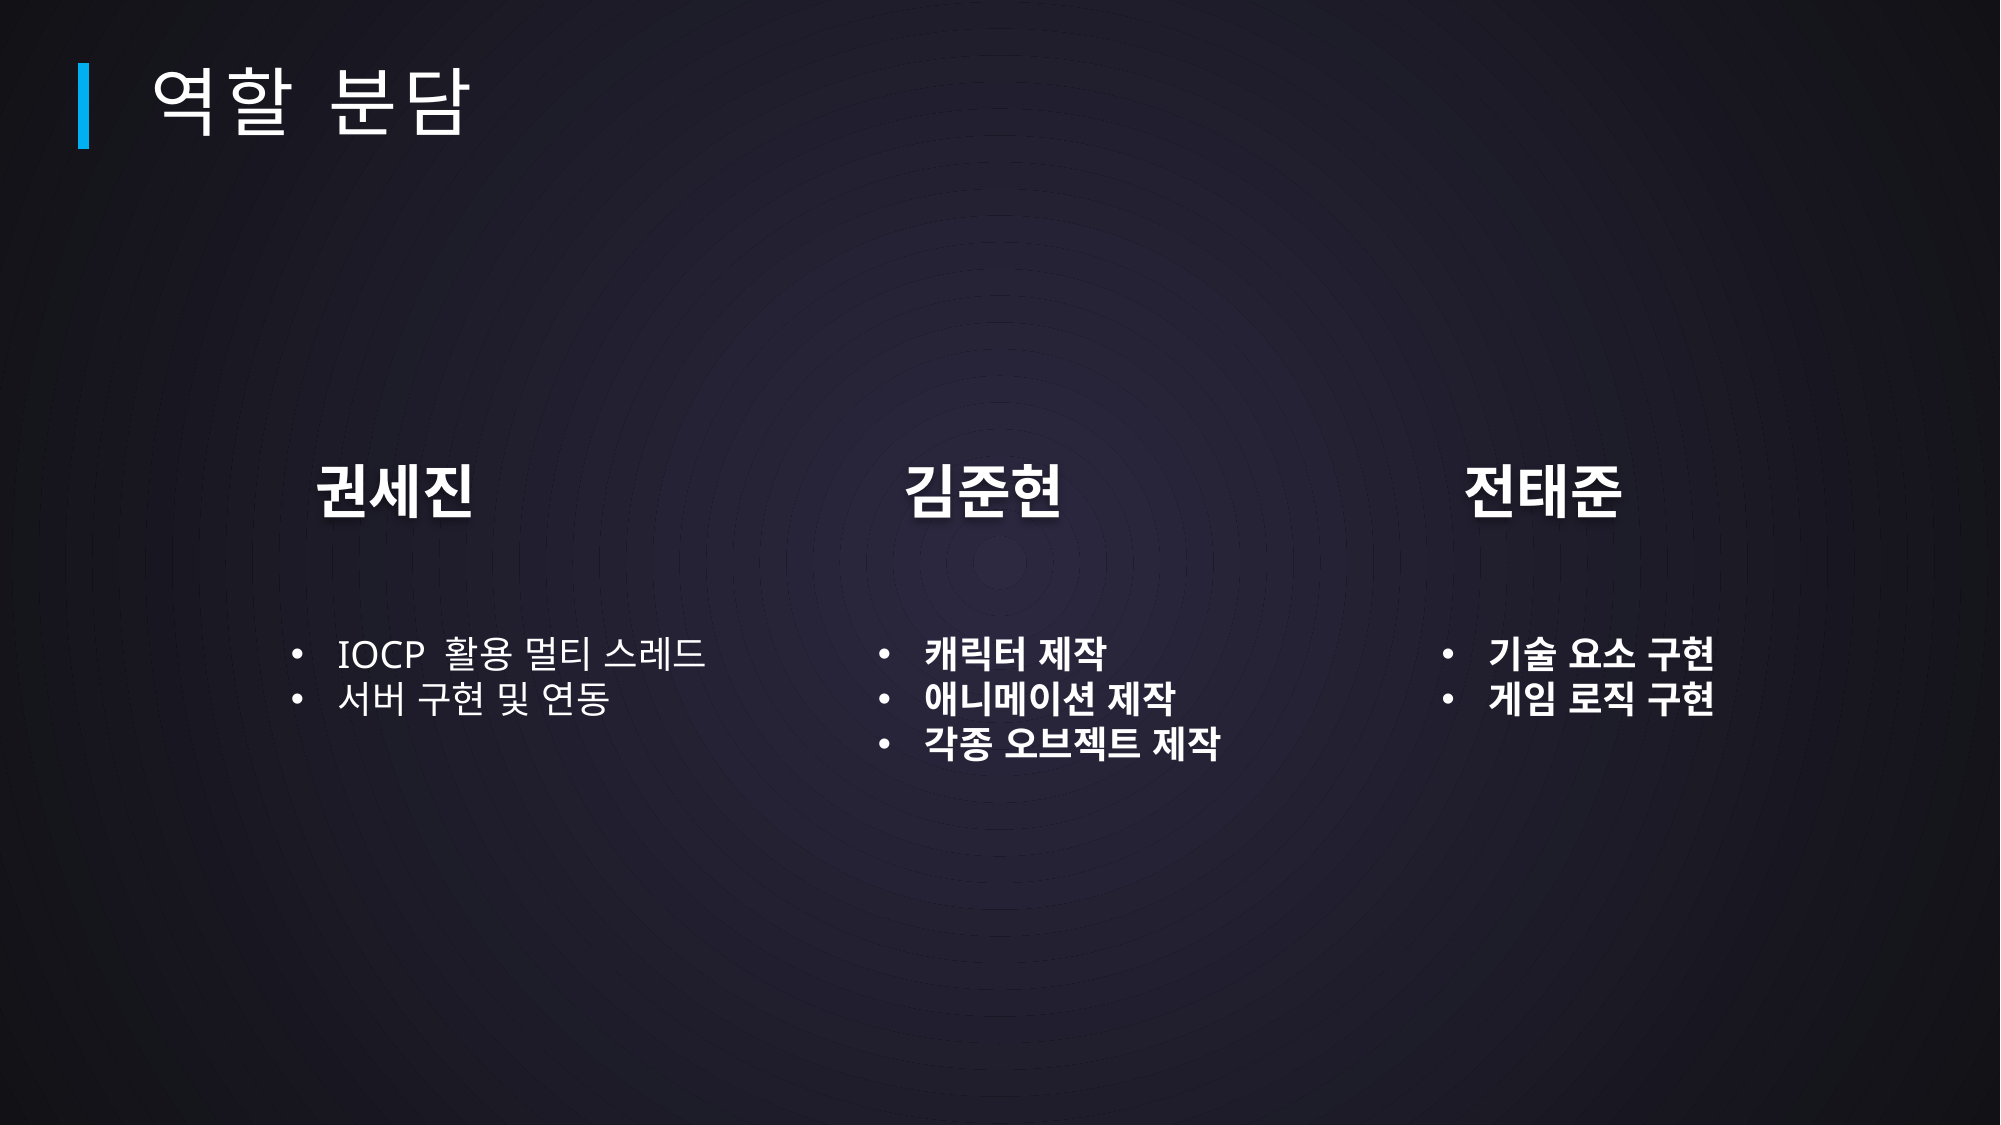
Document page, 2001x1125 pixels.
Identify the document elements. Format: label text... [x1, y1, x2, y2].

text_box IOCP 활용 멀티 스레드 서버 구현 및 연동 [276, 623, 803, 729]
text_box 권세진 [300, 447, 540, 533]
text_box [66, 47, 293, 215]
text_box 캐릭터 제작 애니메이션 제작 각종 오브젝트 제작 [863, 624, 1314, 774]
text_box 전태준 [1448, 447, 1688, 533]
text_box 기술 요소 구현 게임 로직 구현 [1426, 624, 1846, 729]
text_box [0, 0, 2000, 1125]
text_box 역할 분담 [135, 30, 803, 183]
text_box 김준현 [888, 447, 1128, 533]
